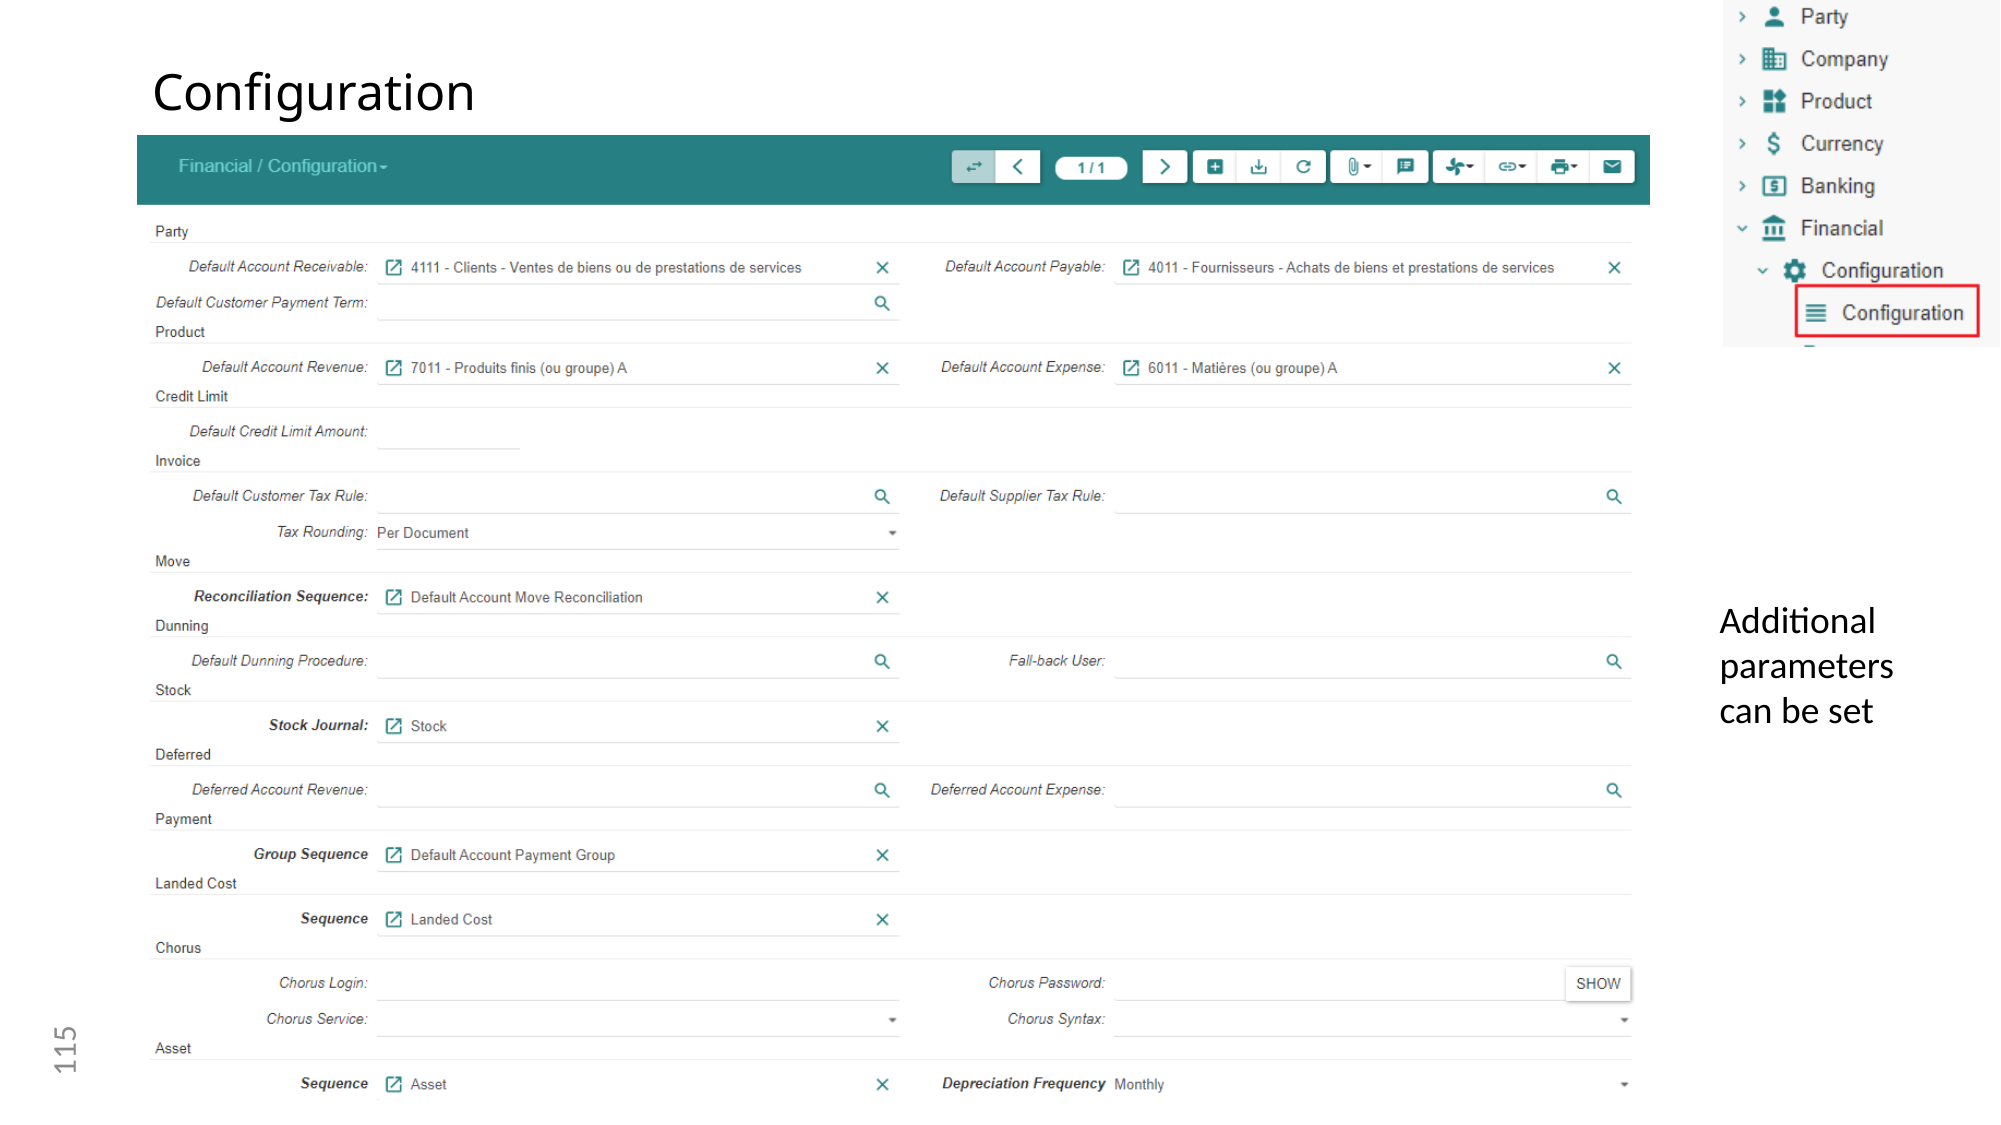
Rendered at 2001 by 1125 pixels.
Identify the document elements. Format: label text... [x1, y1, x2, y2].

slide_number 115 [32, 995, 93, 1108]
picture [137, 135, 1650, 1108]
text_box Additional parameters can be set [1704, 588, 1953, 739]
title Configuration [137, 59, 1723, 136]
picture [1723, 0, 2000, 347]
